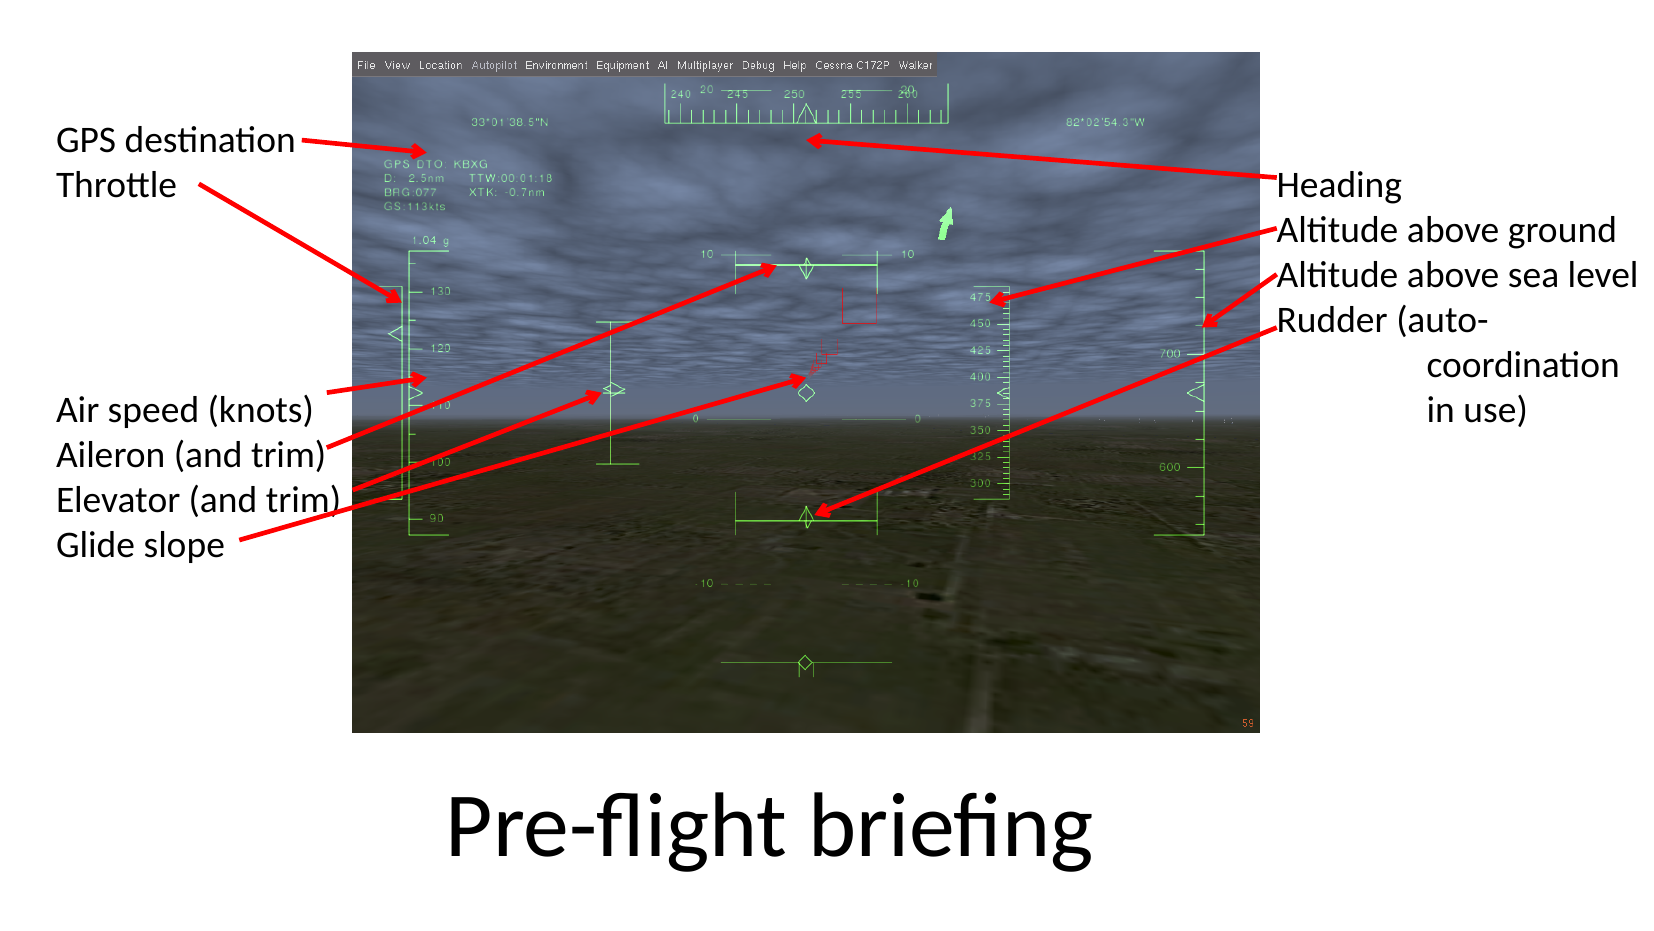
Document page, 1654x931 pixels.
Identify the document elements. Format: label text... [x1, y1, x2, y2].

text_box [805, 139, 1277, 178]
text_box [239, 377, 807, 541]
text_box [813, 327, 1277, 516]
text_box Pre-flight briefing [431, 757, 1110, 883]
text_box GPS destination Throttle Air speed (knots) Aileron (and trim) Elevator (and trim) Glide slope [41, 107, 347, 572]
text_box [1201, 273, 1277, 326]
picture [352, 52, 1260, 733]
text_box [301, 139, 428, 153]
text_box Heading Altitude above ground Altitude above sea level Rudder (auto- coordination in use) [1264, 152, 1654, 438]
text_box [198, 183, 402, 303]
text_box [989, 228, 1277, 303]
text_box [326, 265, 777, 375]
